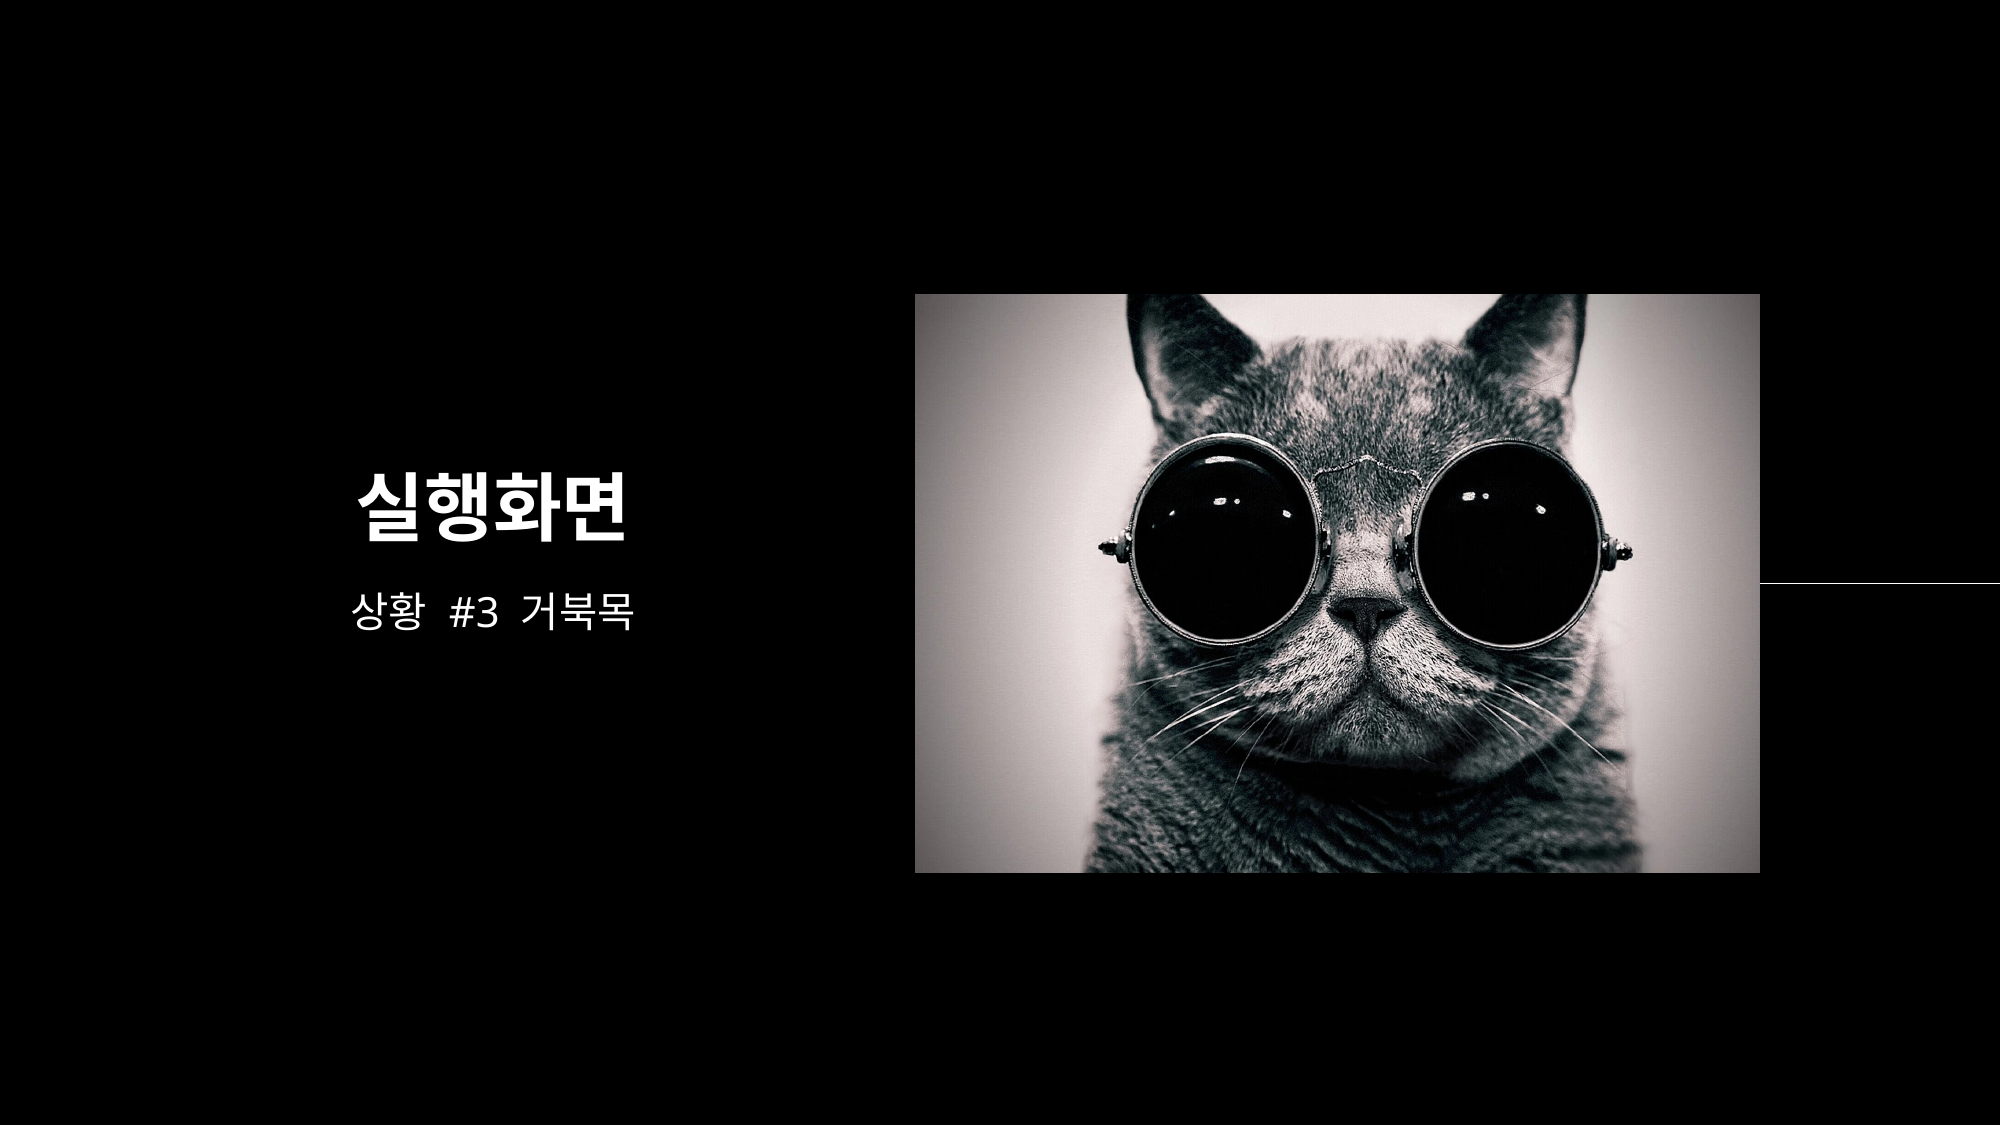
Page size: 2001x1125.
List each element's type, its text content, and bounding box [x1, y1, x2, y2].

text_box 상황 #3 거북목 [335, 578, 651, 644]
picture [914, 293, 1761, 873]
text_box 실행화면 [340, 453, 646, 558]
